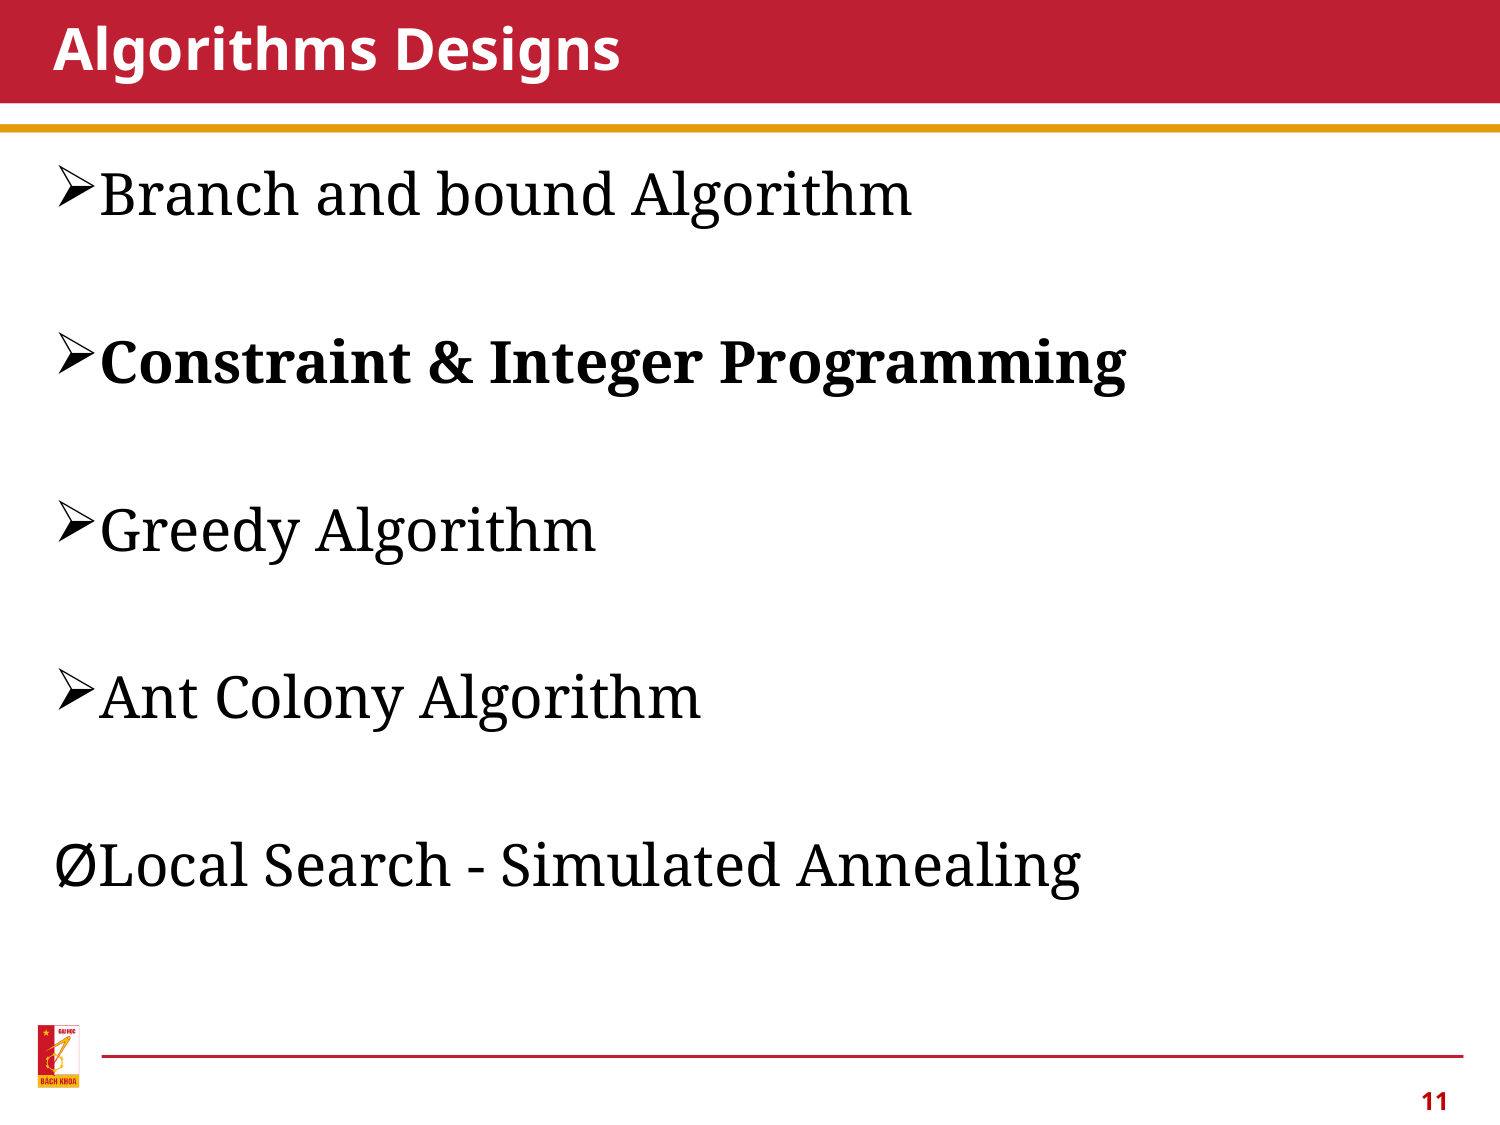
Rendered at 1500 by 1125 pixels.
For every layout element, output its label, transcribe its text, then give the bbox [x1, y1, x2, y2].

list Branch and bound Algorithm Constraint & Integer Programming Greedy Algorithm Ant Colony Algorithm Local Search - Simulated Annealing [38, 157, 1462, 1000]
slide_number 11 [1126, 1078, 1464, 1125]
title Algorithms Designs [38, 12, 1462, 87]
picture [0, 0, 1500, 1125]
